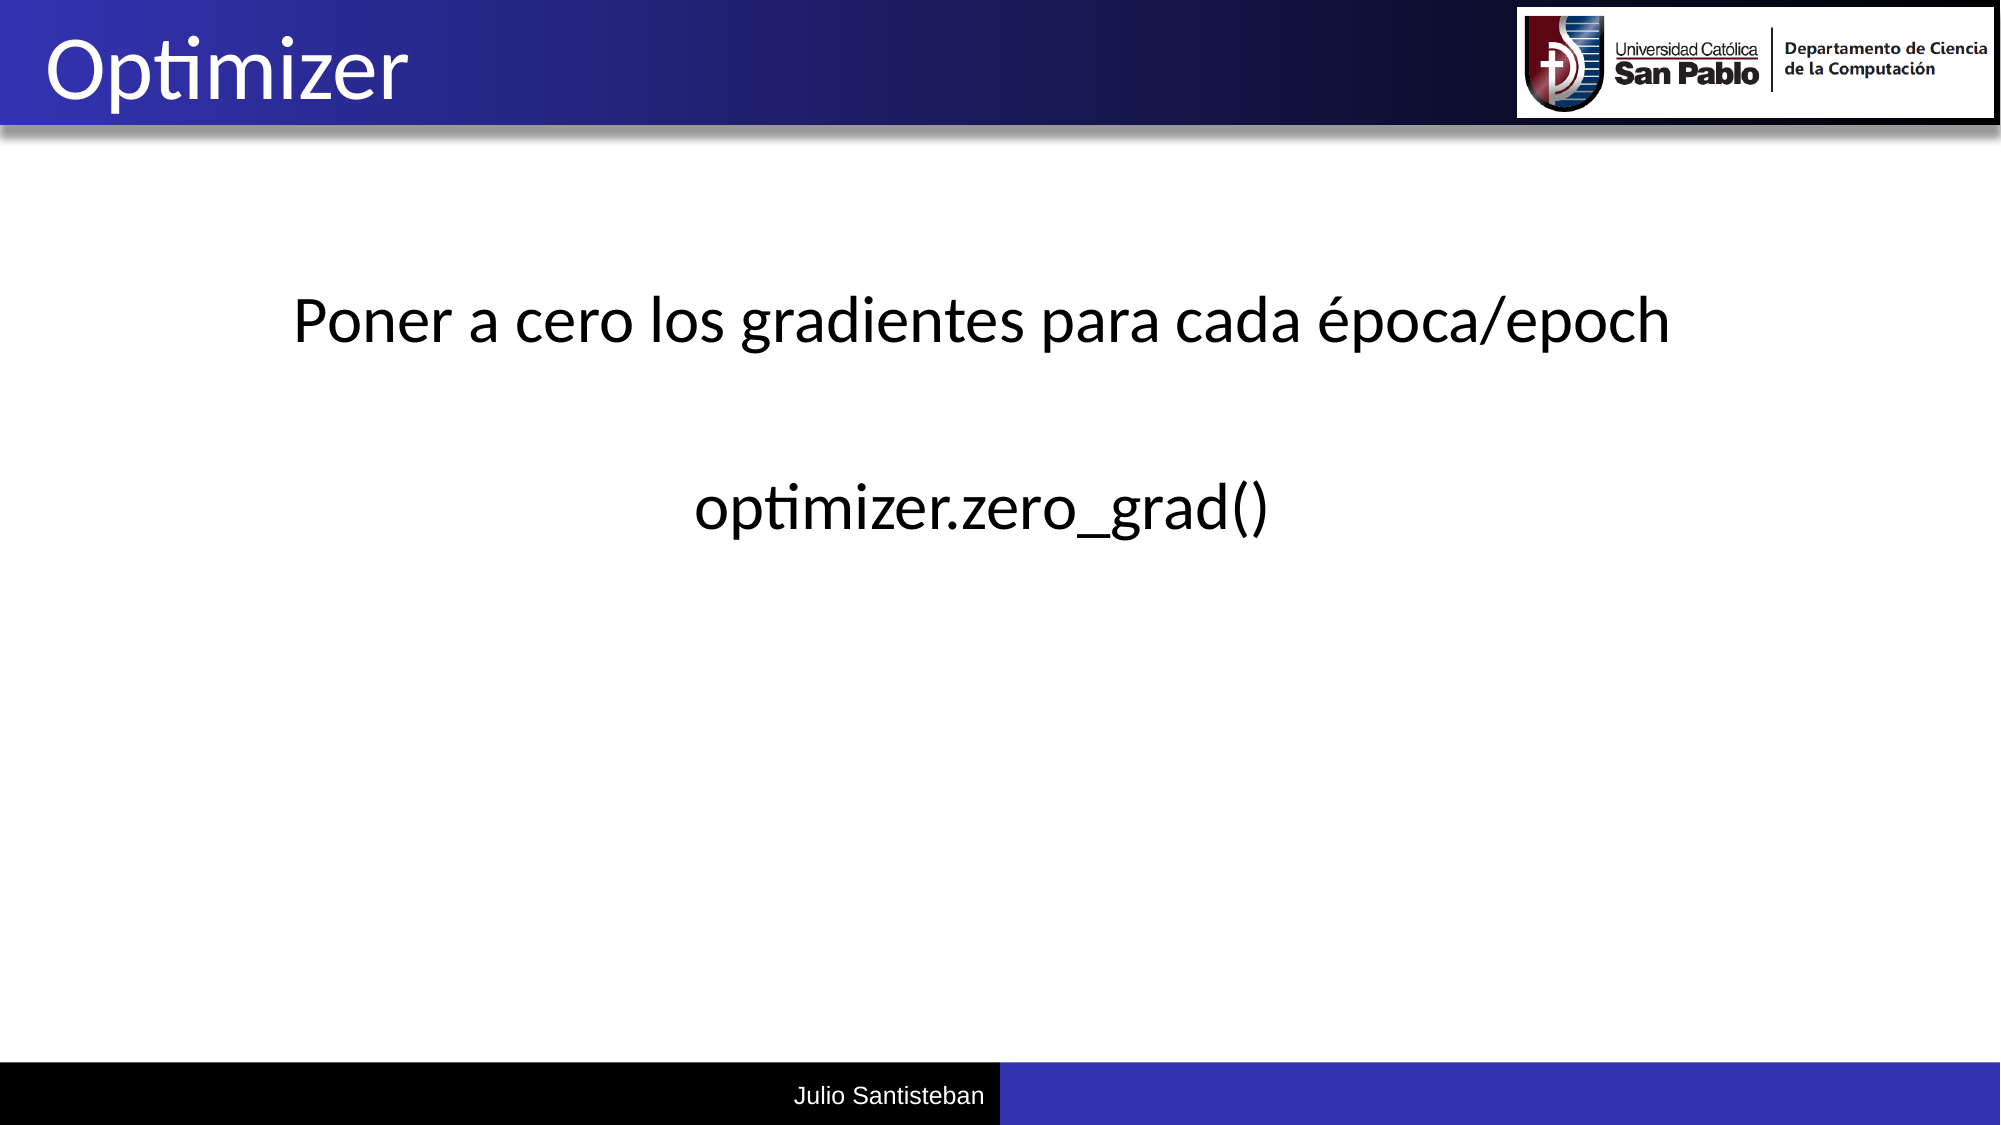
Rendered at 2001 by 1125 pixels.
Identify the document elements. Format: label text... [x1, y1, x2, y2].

title Optimizer [0, 0, 1951, 126]
list Poner a cero los gradientes para cada época/epoch optimizer.zero_grad() [66, 174, 1901, 1006]
picture [1951, 7, 1994, 118]
